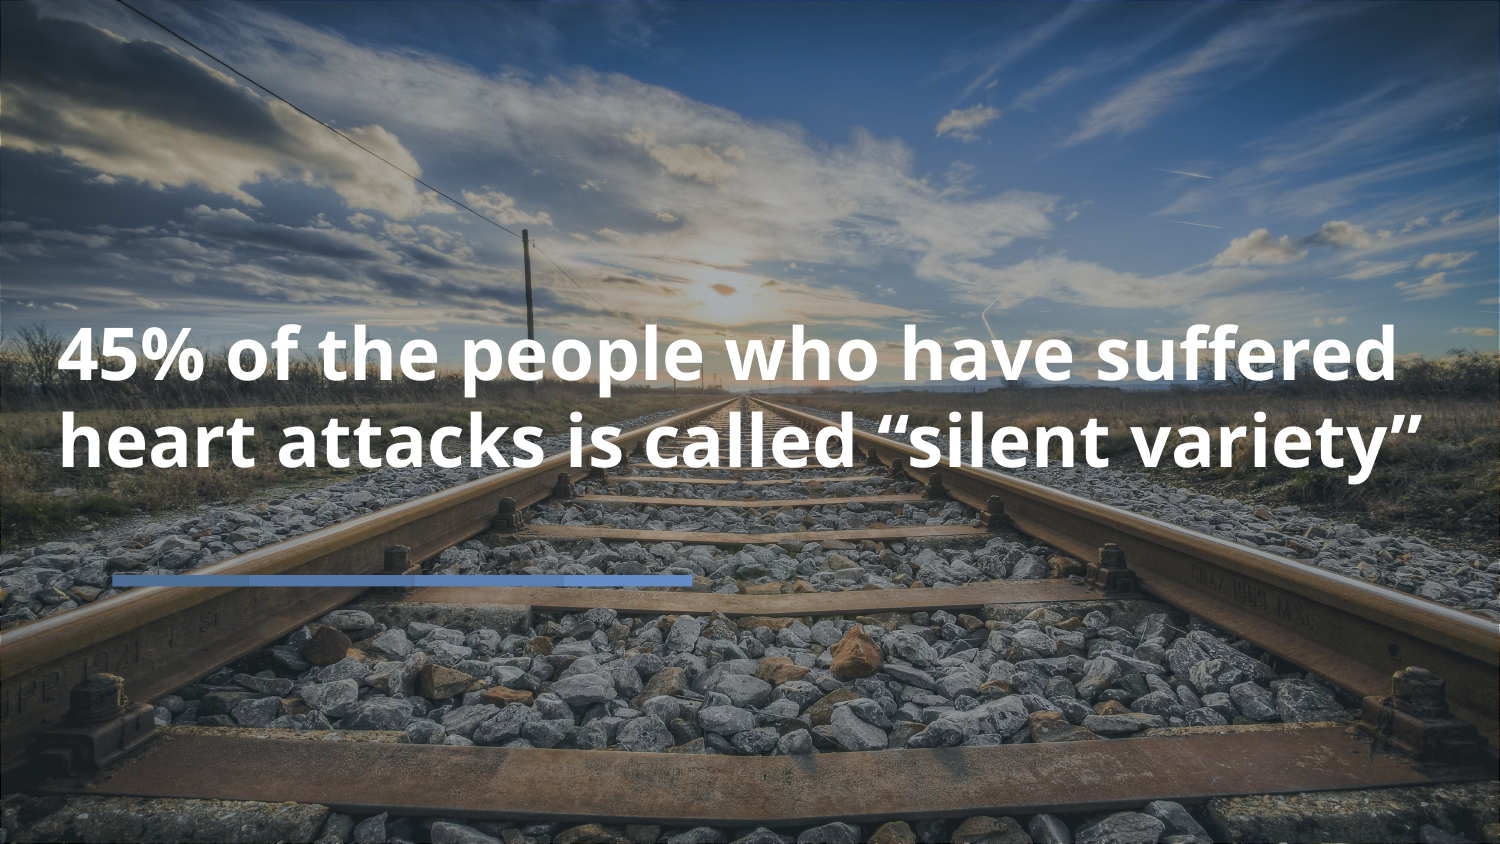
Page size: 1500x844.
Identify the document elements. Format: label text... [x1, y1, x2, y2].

picture [0, 0, 1500, 844]
text_box 45% of the people who have suffered heart attacks is called “silent variety” [42, 292, 1458, 538]
